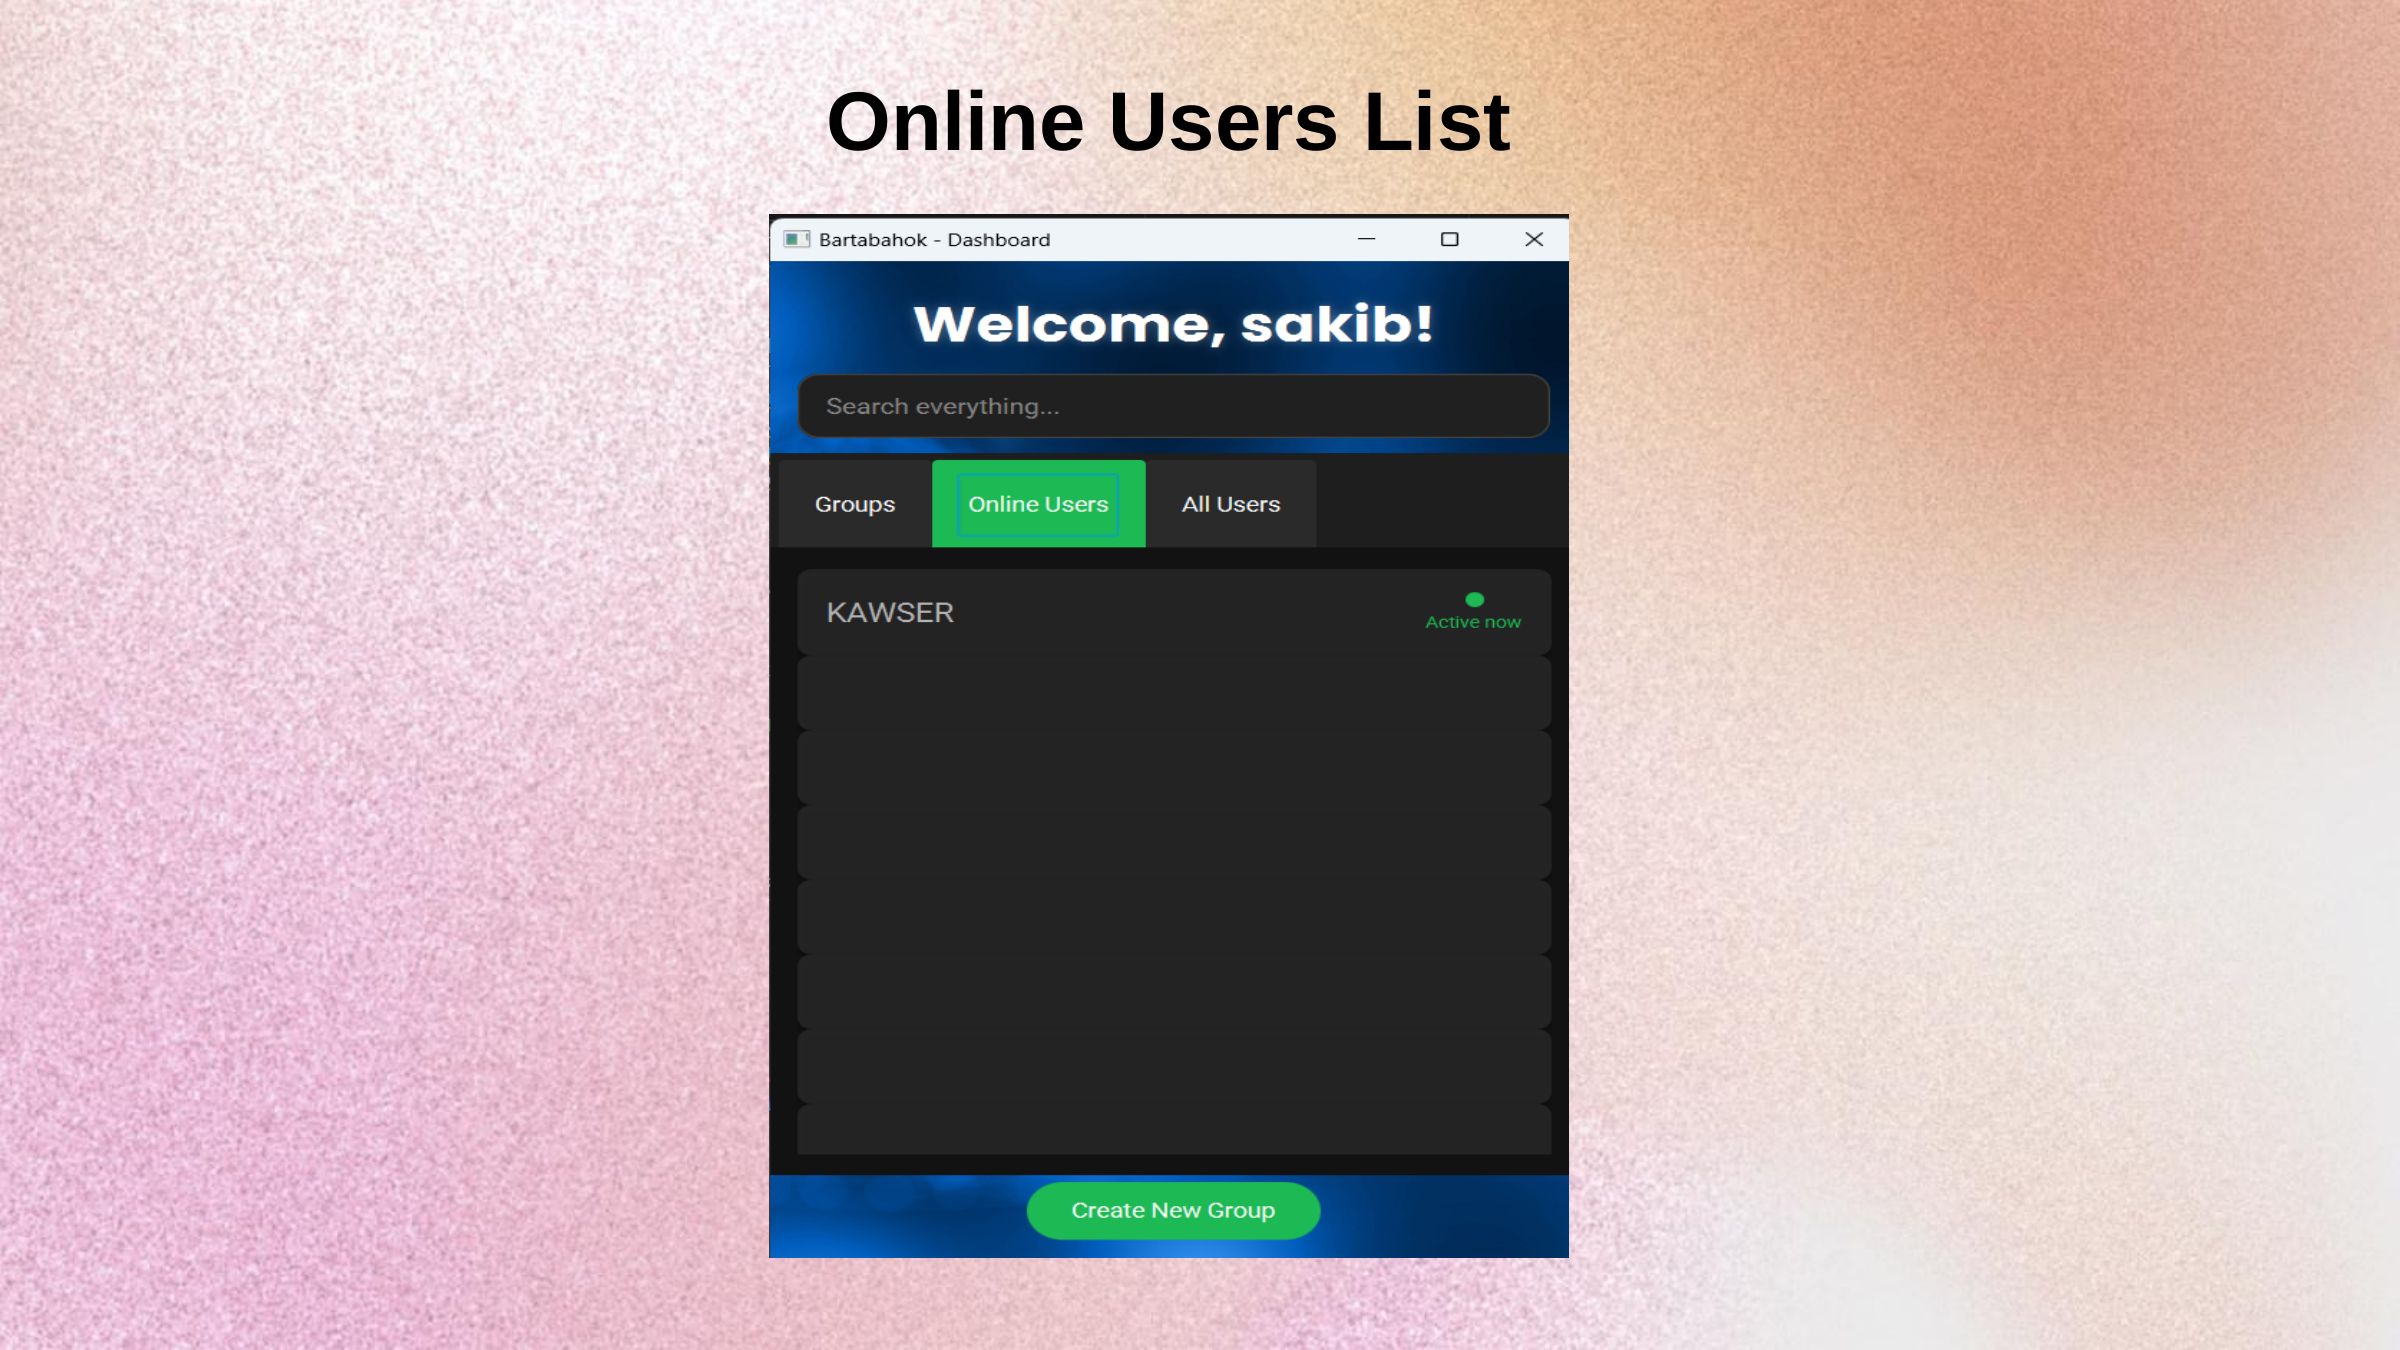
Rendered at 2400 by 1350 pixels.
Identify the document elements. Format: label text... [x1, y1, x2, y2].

picture [0, 0, 2400, 1350]
text_box Online Users List [811, 51, 1589, 127]
